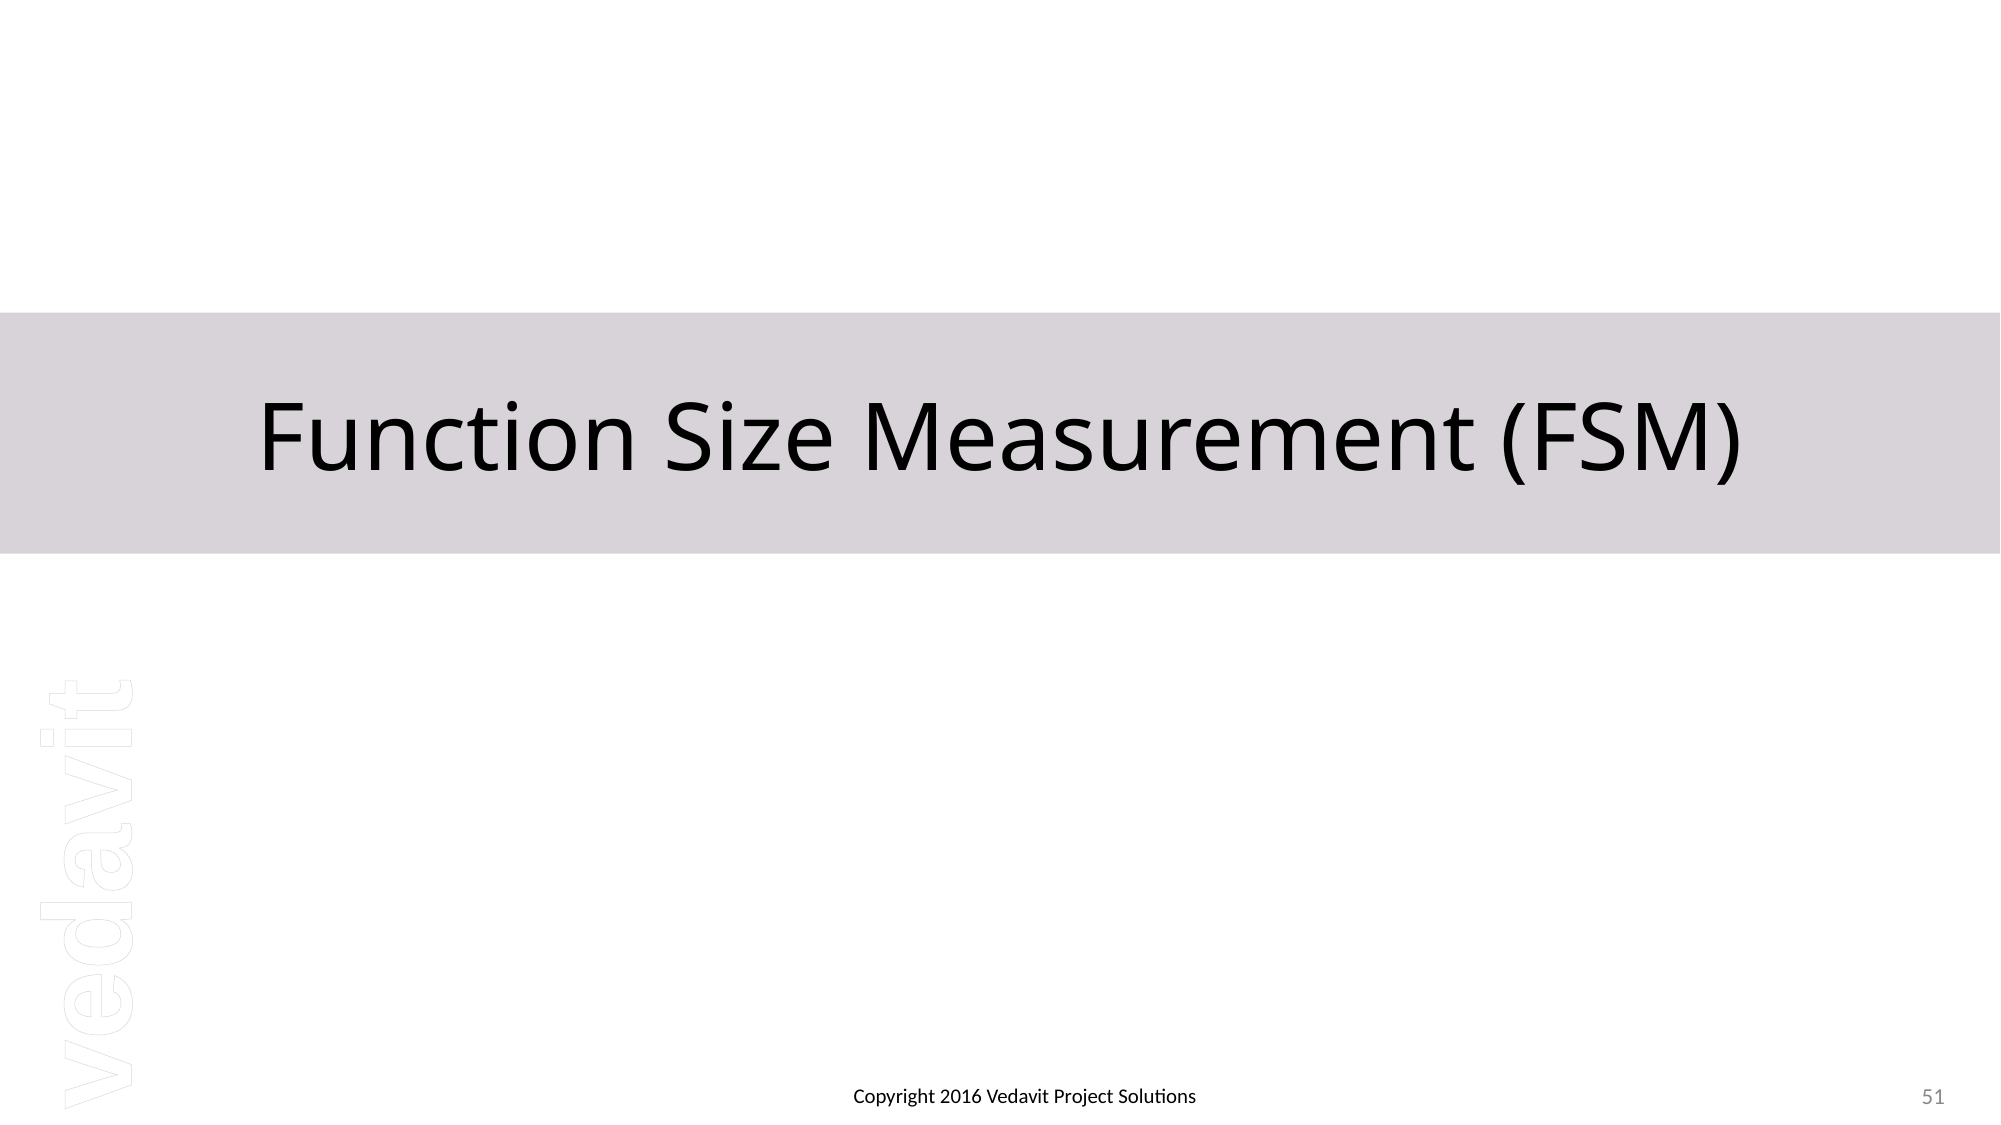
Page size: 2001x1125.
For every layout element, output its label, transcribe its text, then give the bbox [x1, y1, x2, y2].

title Function Size Measurement (FSM) [0, 312, 2000, 554]
slide_number 51 [1866, 1065, 2000, 1125]
